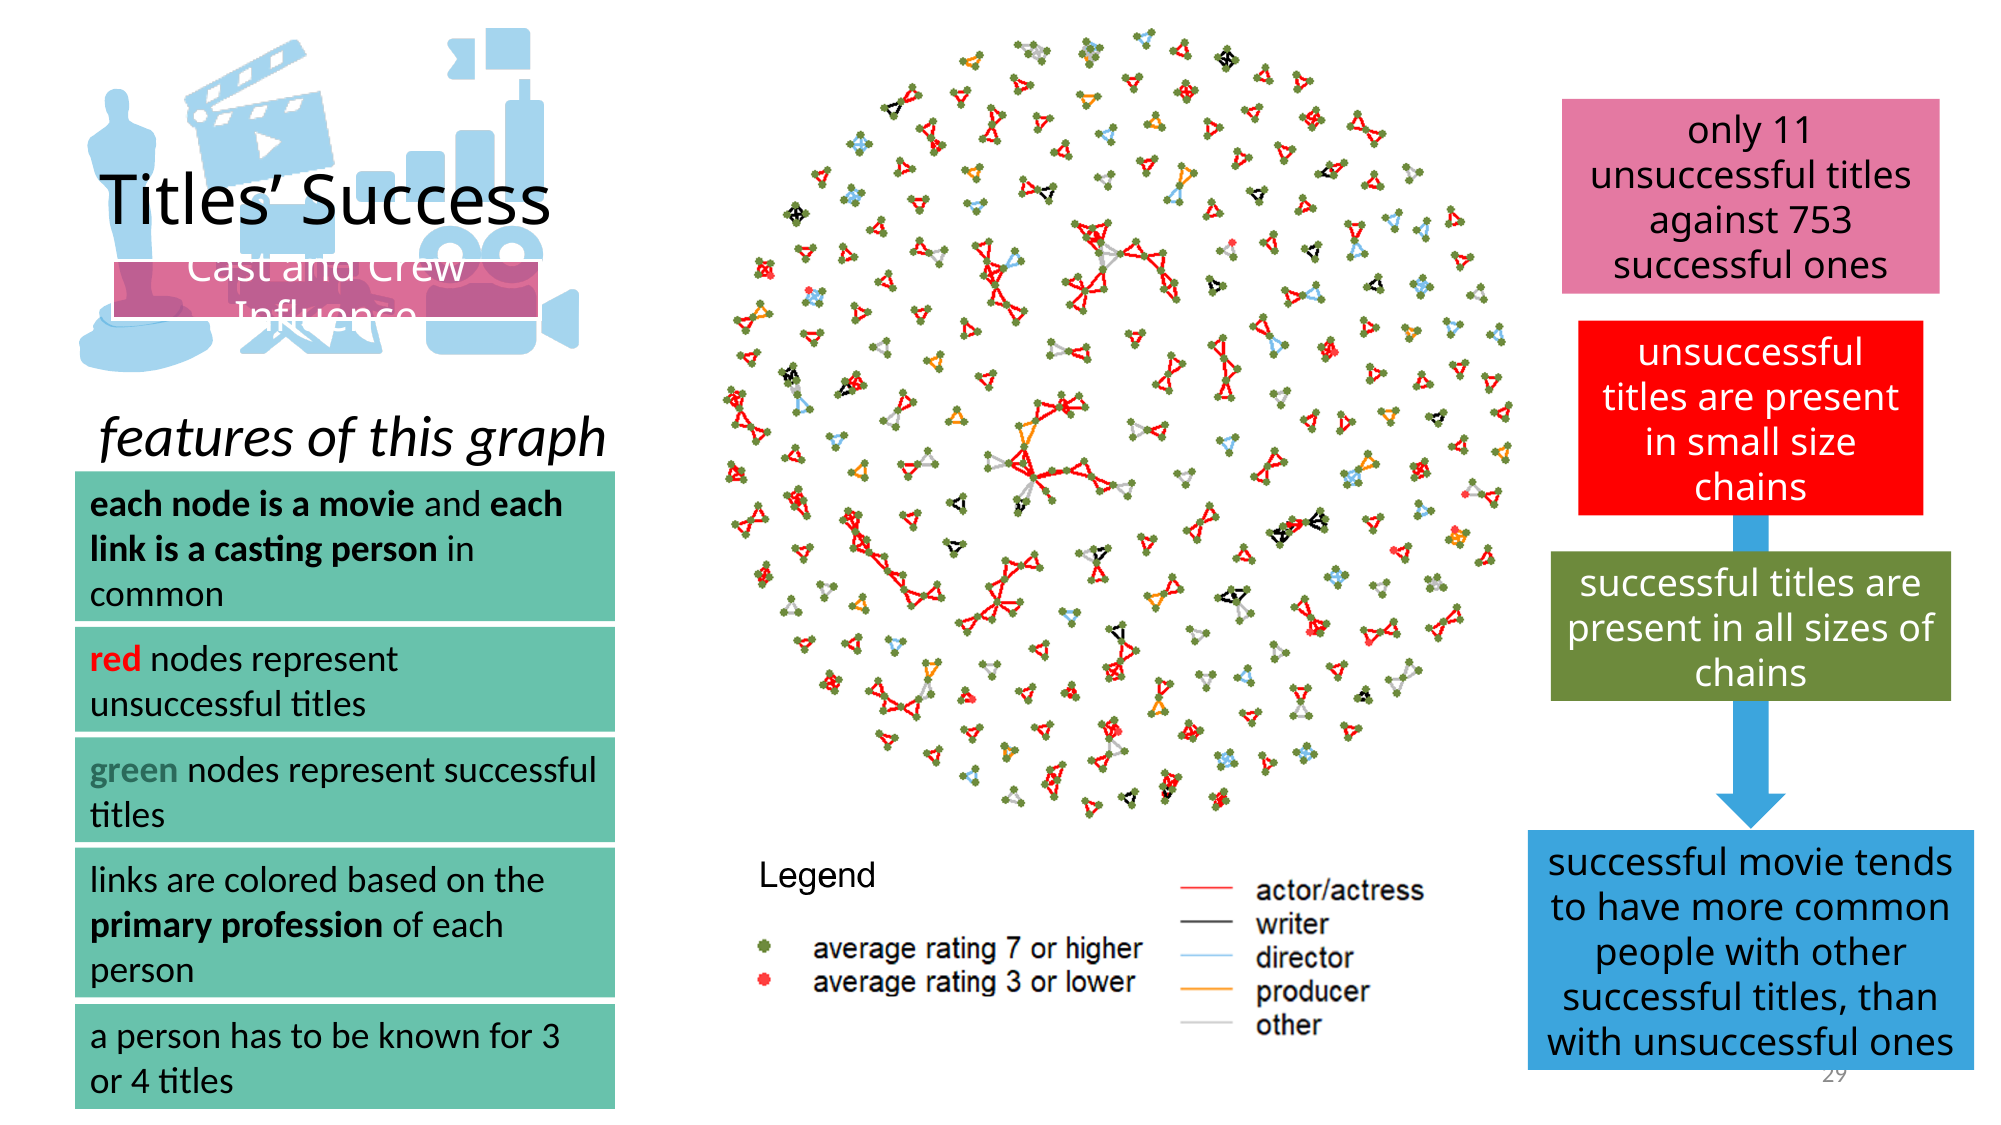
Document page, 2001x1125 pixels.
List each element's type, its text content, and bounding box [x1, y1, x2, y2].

text_box [1732, 516, 1770, 551]
text_box links are colored based on the primary profession of each person [75, 847, 615, 998]
text_box successful titles are present in all sizes of chains [1550, 551, 1952, 701]
text_box only 11 unsuccessful titles against 753 successful ones [1562, 98, 1940, 294]
text_box a person has to be known for 3 or 4 titles [75, 1004, 615, 1109]
text_box [1713, 701, 1789, 830]
text_box red nodes represent unsuccessful titles [75, 626, 615, 732]
text_box each node is a movie and each link is a casting person in common [75, 471, 615, 622]
text_box successful movie tends to have more common people with other successful titles, than with unsuccessful ones [1528, 830, 1975, 1070]
slide_number 29 [1412, 1042, 1863, 1103]
text_box features of this graph [85, 390, 623, 476]
picture [700, 28, 1528, 1049]
text_box unsuccessful titles are present in small size chains [1578, 320, 1924, 516]
text_box green nodes represent successful titles [75, 737, 615, 843]
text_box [69, 28, 579, 372]
